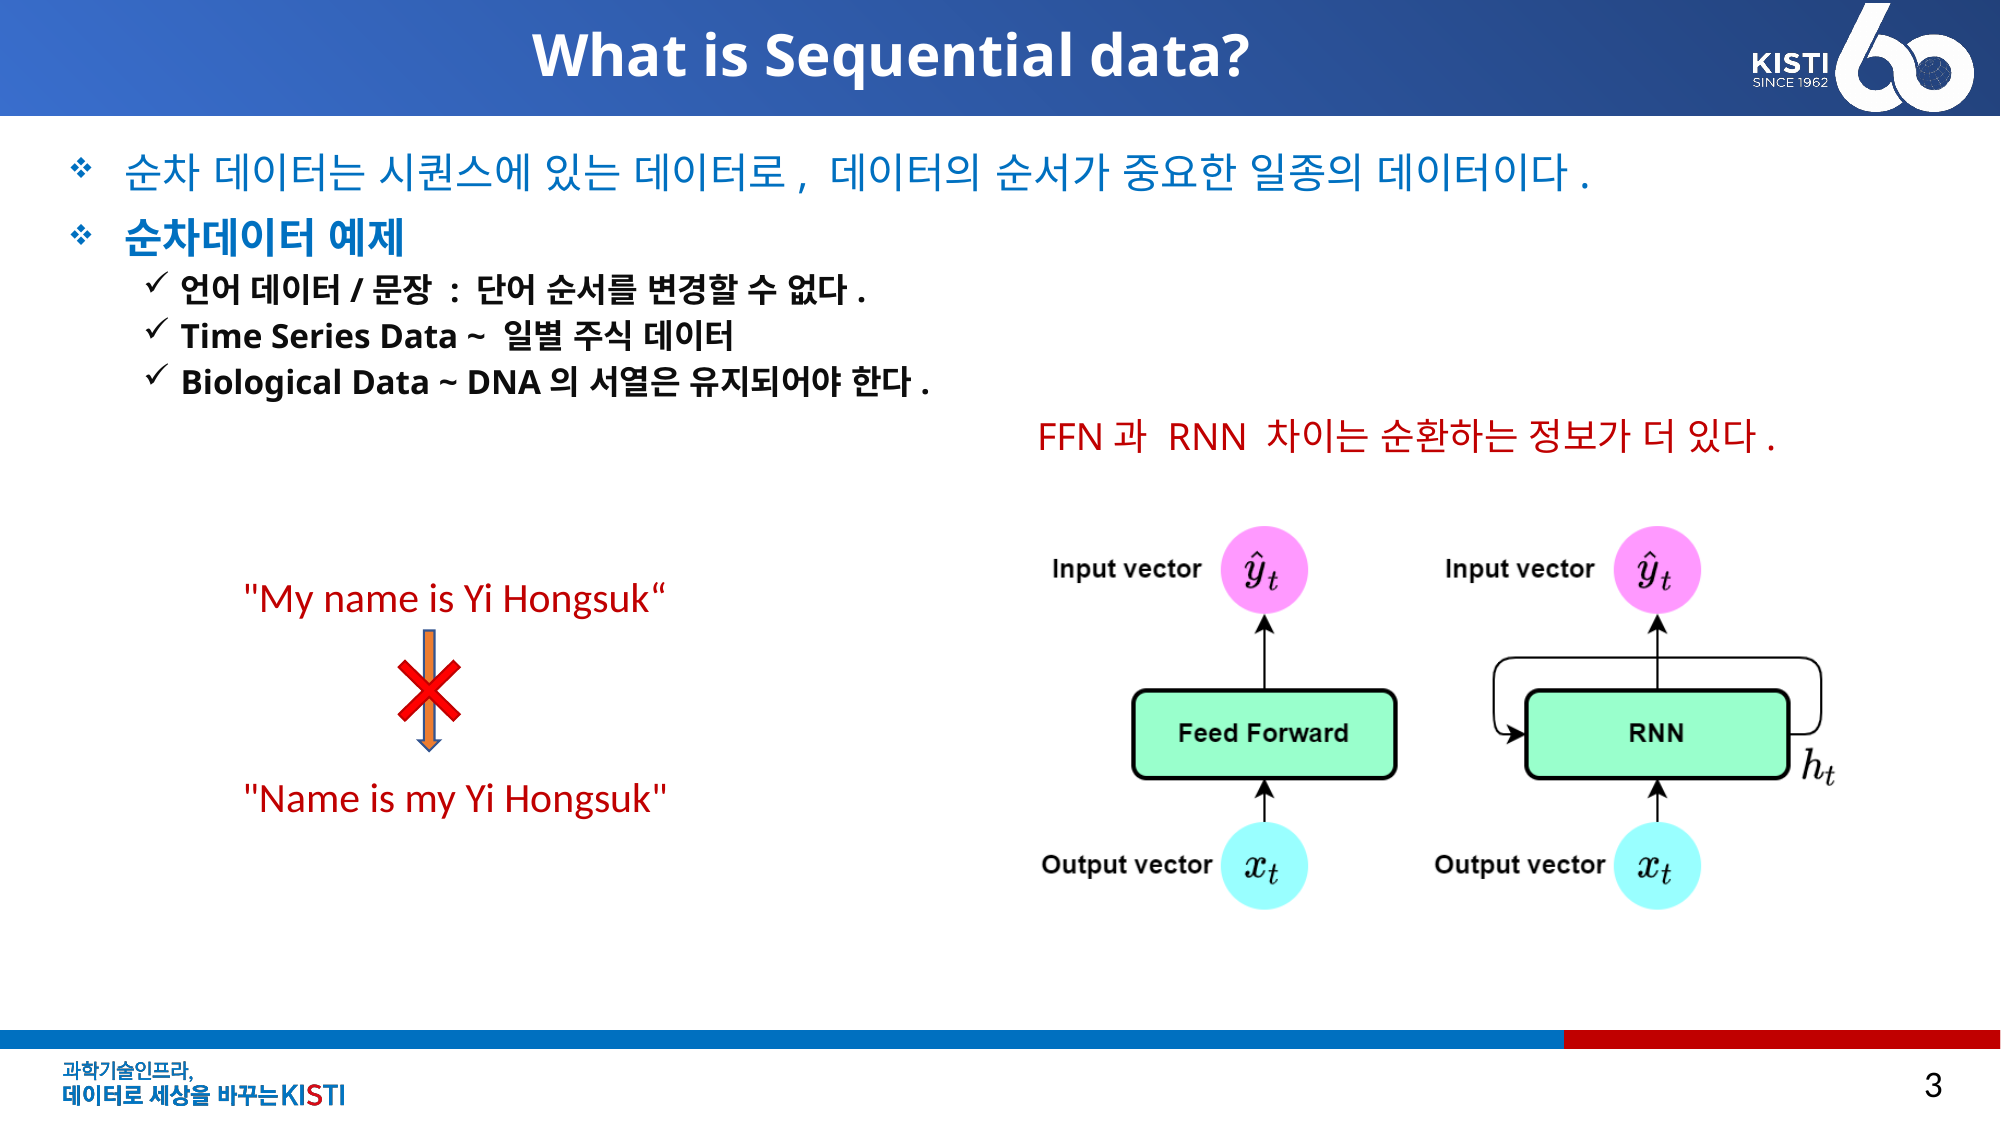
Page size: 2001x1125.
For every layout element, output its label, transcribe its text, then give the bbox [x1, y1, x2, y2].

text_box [225, 513, 686, 818]
title What is Sequential data? [63, 0, 1720, 116]
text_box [1032, 405, 1866, 913]
slide_number 3 [1605, 1053, 1958, 1113]
picture [63, 1061, 344, 1106]
list 순차 데이터는 시퀀스에 있는 데이터로, 데이터의 순서가 중요한 일종의 데이터이다. 순차데이터 예제 언어 데이터/문장 : 단어 순서를 변경할 수 없다. Time Series Data ~ 일별 주식 데이터 Biological Data ~ DNA의 서열은 유지되어야 한다. [53, 144, 1947, 1015]
picture [1753, 3, 1974, 112]
